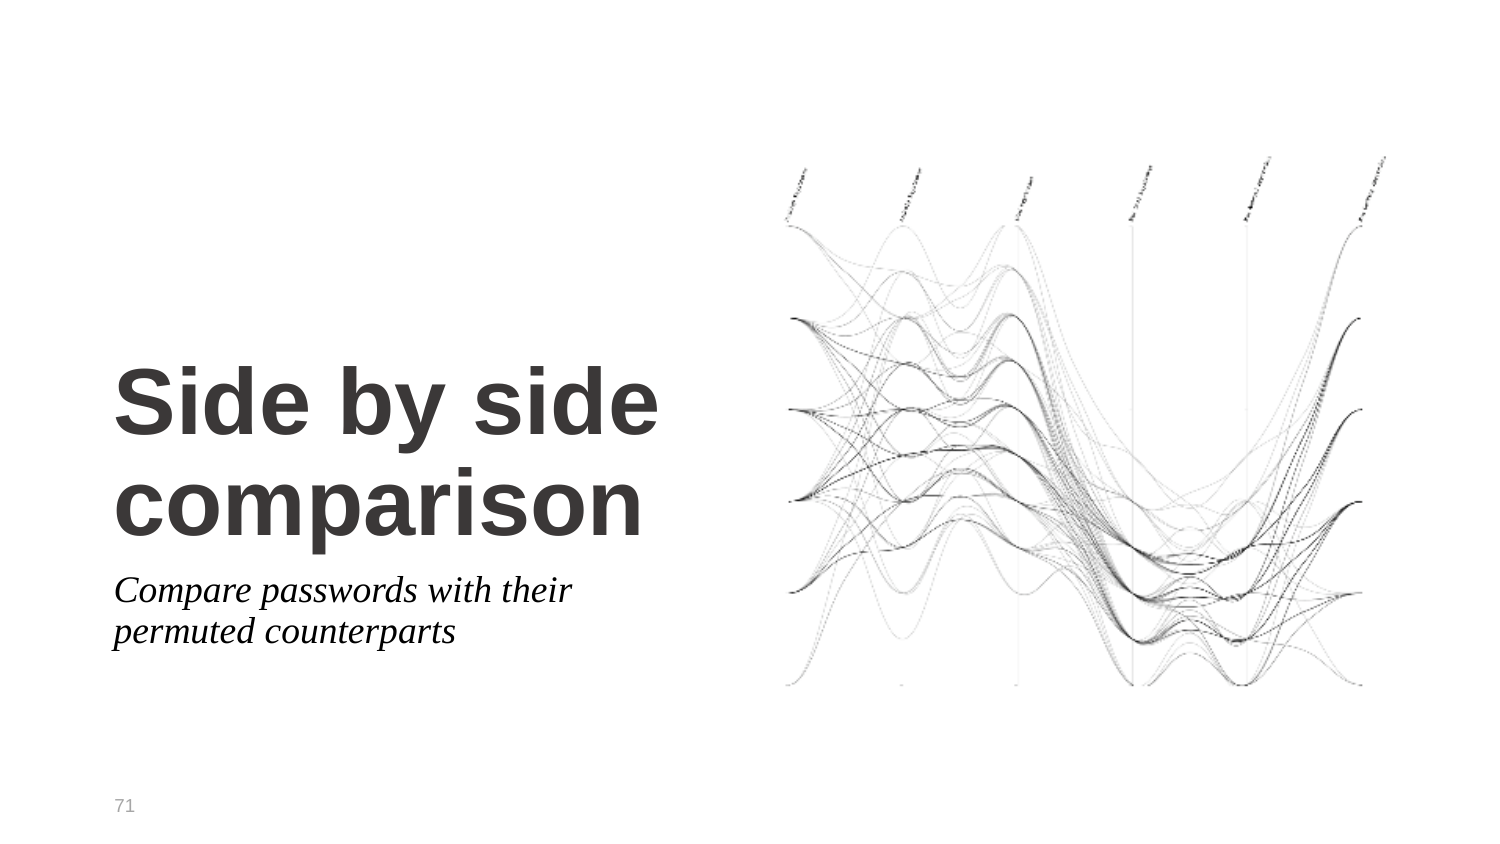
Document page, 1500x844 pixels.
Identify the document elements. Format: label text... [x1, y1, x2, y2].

title Side by side comparison [102, 210, 778, 562]
picture [778, 152, 1397, 692]
slide_number 71 [103, 782, 441, 827]
list Compare passwords with their permuted counterparts [102, 564, 1397, 750]
